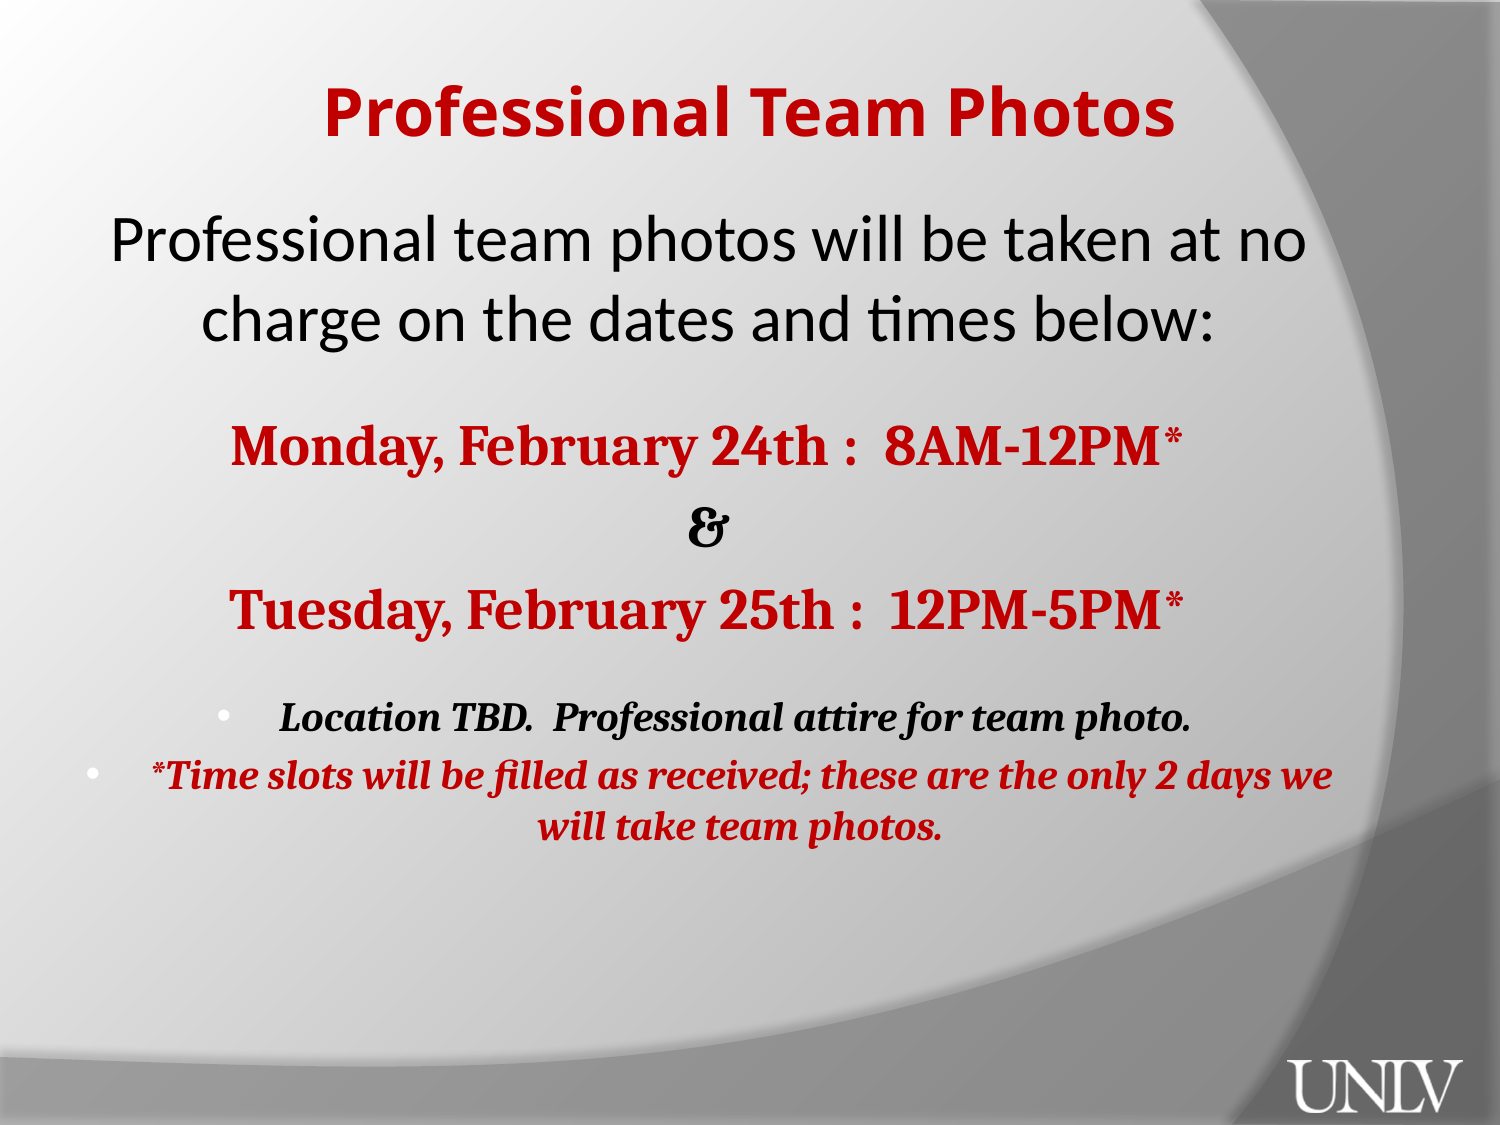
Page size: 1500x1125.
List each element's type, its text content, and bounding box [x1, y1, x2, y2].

list Professional team photos will be taken at no charge on the dates and times below: Monday, February 24th : 8AM-12PM* & Tuesday, February 25th : 12PM-5PM* Location TBD. Professional attire for team photo. *Time slots will be filled as received; these are the only 2 days we will take team photos. [62, 187, 1351, 1038]
picture [1287, 1060, 1463, 1113]
text_box Professional Team Photos [0, 62, 1500, 158]
